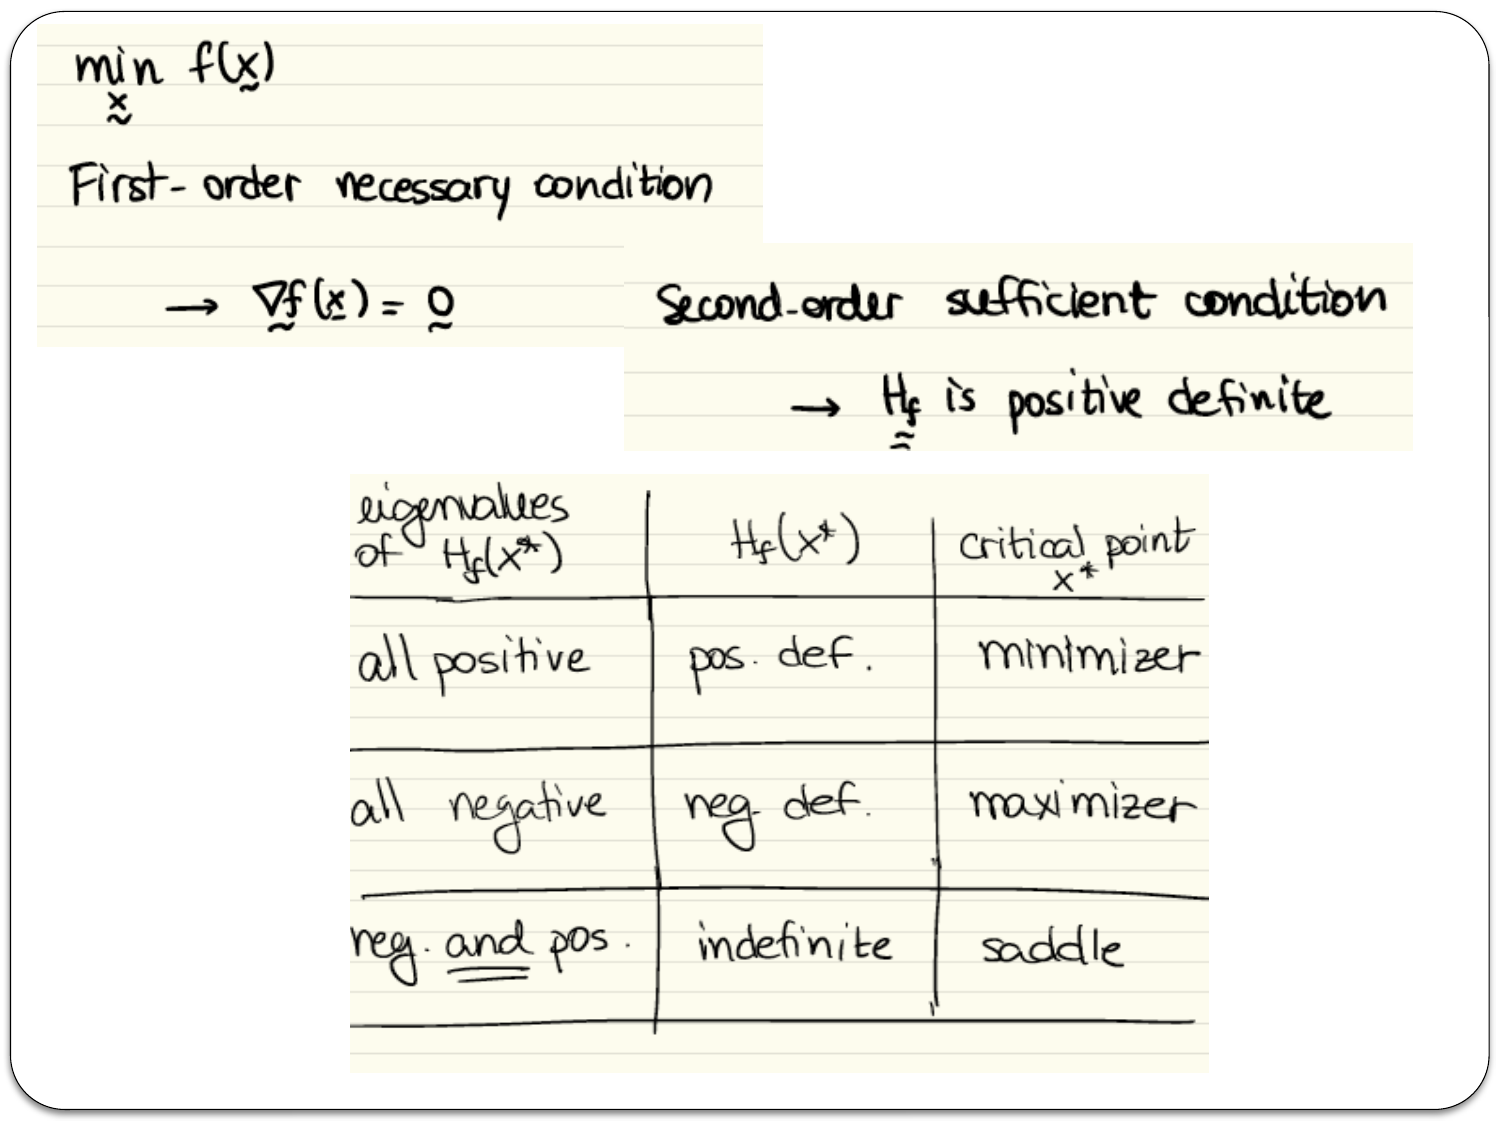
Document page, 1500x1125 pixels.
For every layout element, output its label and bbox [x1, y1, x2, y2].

picture [349, 474, 1210, 1073]
picture [37, 24, 1413, 451]
